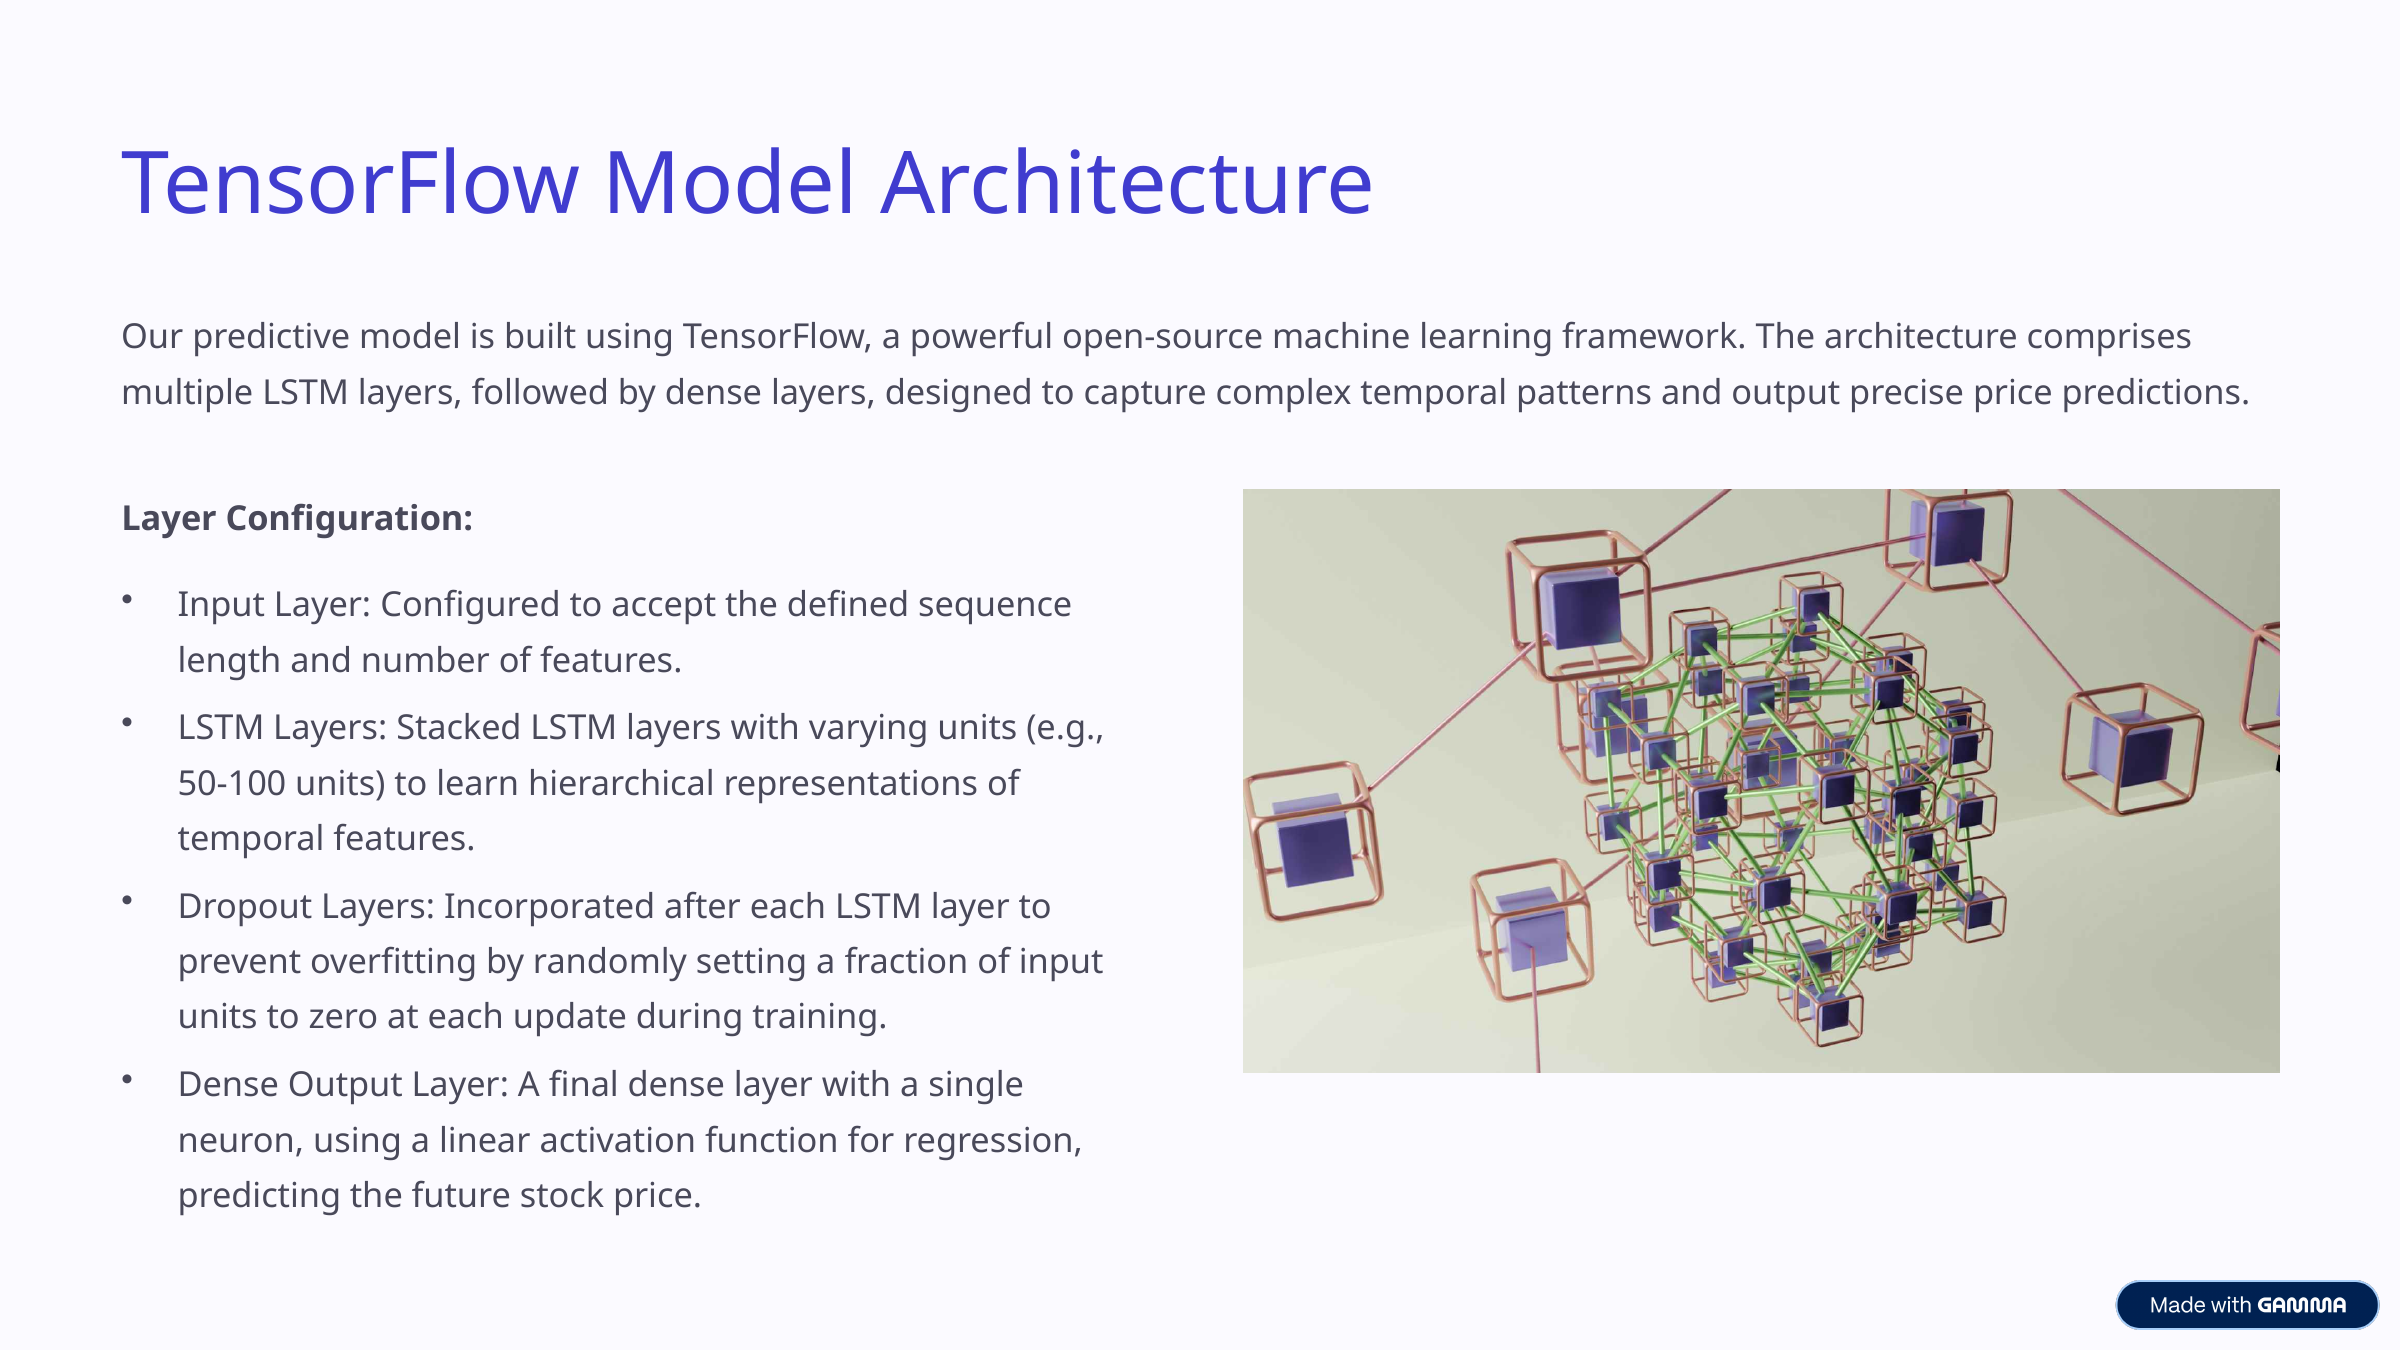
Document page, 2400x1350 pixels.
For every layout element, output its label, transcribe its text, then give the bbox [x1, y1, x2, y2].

picture [1243, 489, 2280, 1073]
text_box Our predictive model is built using TensorFlow, a powerful open-source machine learning framework. The architecture comprises multiple LSTM layers, followed by dense layers, designed to capture complex temporal patterns and output precise price predictions. [121, 300, 2279, 412]
text_box Layer Configuration: [121, 481, 1158, 538]
text_box Dropout Layers: Incorporated after each LSTM layer to prevent overfitting by randomly setting a fraction of input units to zero at each update during training. [121, 869, 1158, 1037]
text_box LSTM Layers: Stacked LSTM layers with varying units (e.g., 50-100 units) to learn hierarchical representations of temporal features. [121, 691, 1158, 858]
text_box Dense Output Layer: A final dense layer with a single neuron, using a linear activation function for regression, predicting the future stock price. [121, 1048, 1158, 1215]
text_box Input Layer: Configured to accept the defined sequence length and number of features. [121, 568, 1158, 680]
picture [2106, 1271, 2389, 1339]
text_box TensorFlow Model Architecture [121, 122, 1523, 232]
